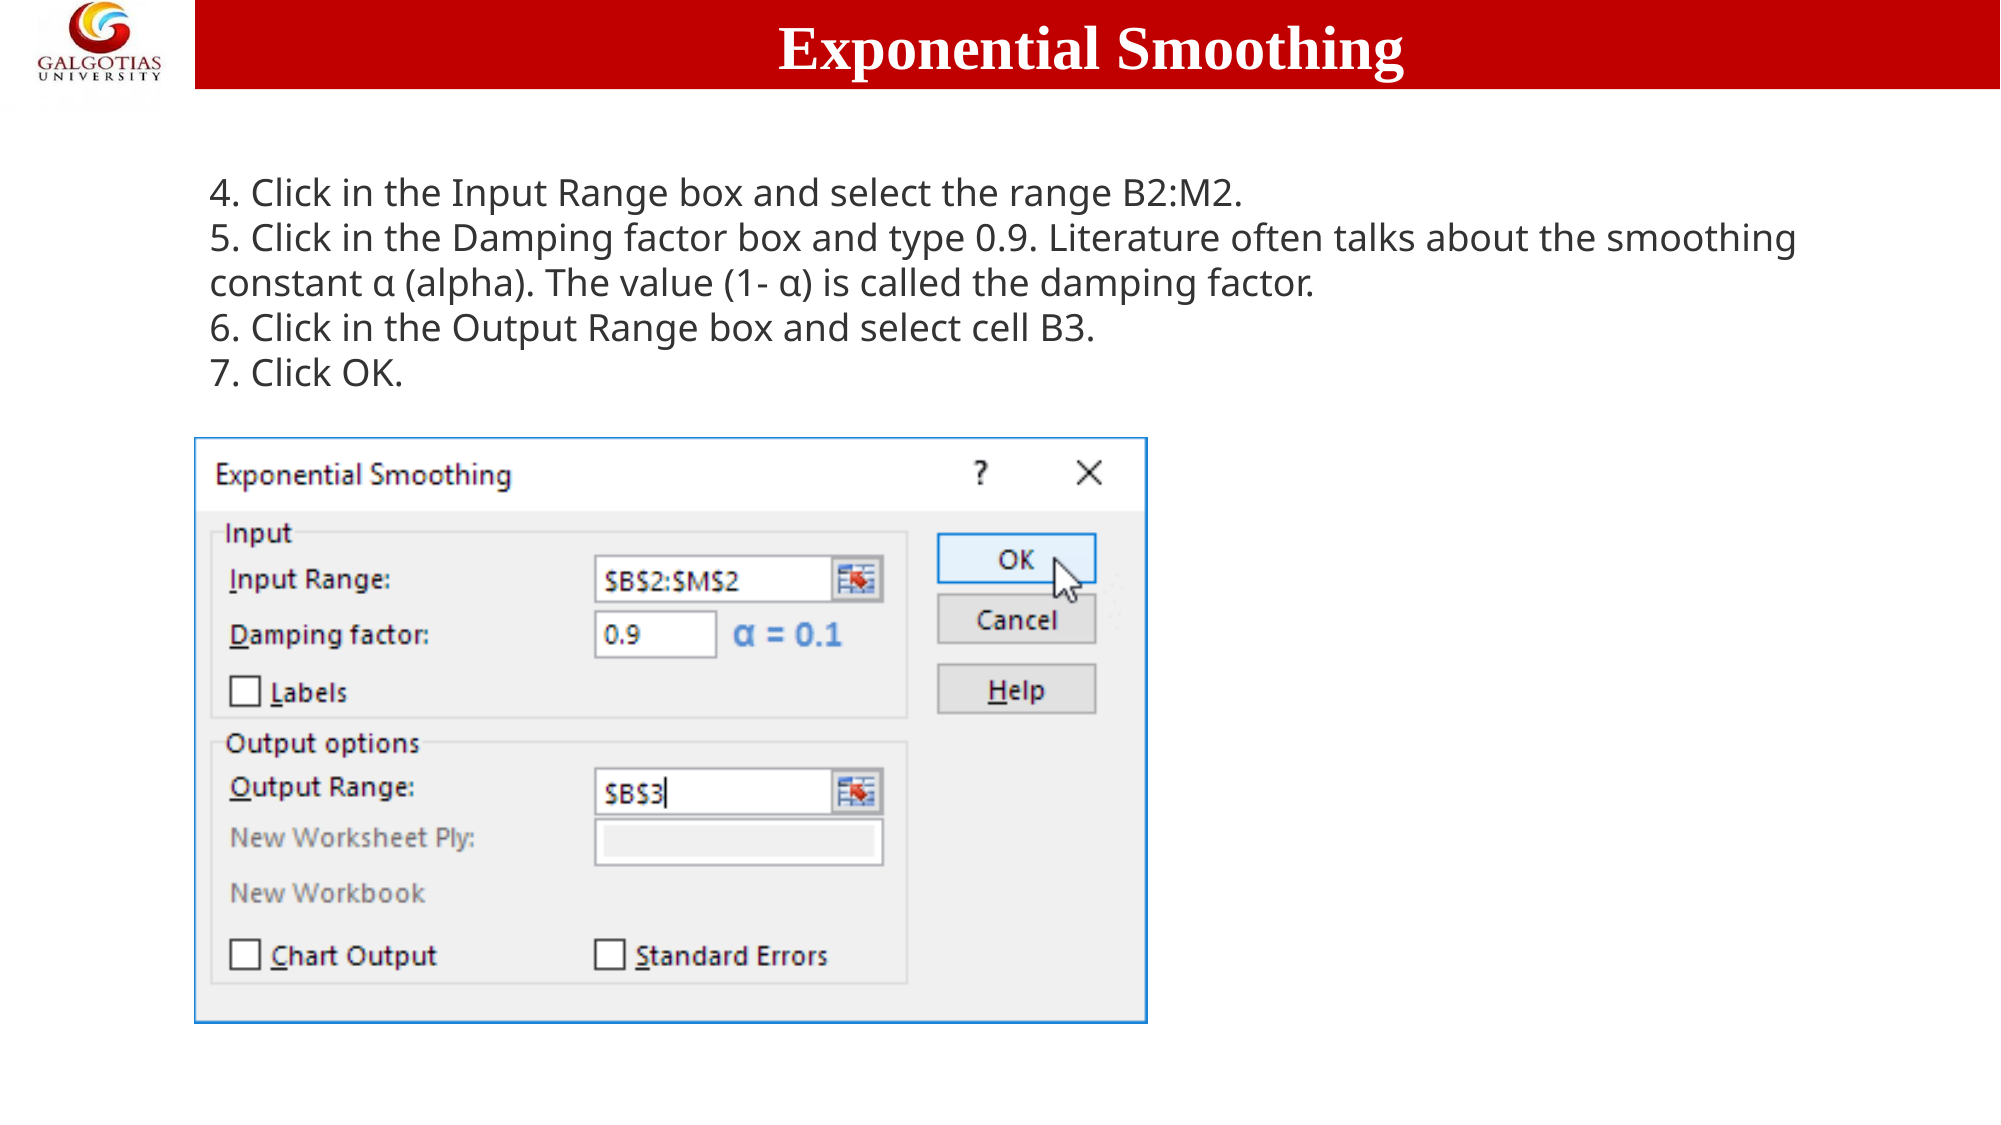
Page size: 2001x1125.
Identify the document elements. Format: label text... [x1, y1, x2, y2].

picture [194, 437, 1148, 1024]
text_box 4. Click in the Input Range box and select the range B2:M2. 5. Click in the Damping factor box and type 0.9. Literature often talks about the smoothing constant α (alpha). The value (1- α) is called the damping factor. 6. Click in the Output Range box and select cell B3. 7. Click OK. [194, 161, 1945, 402]
picture [0, 0, 195, 110]
text_box Exponential Smoothing [195, 0, 2000, 90]
